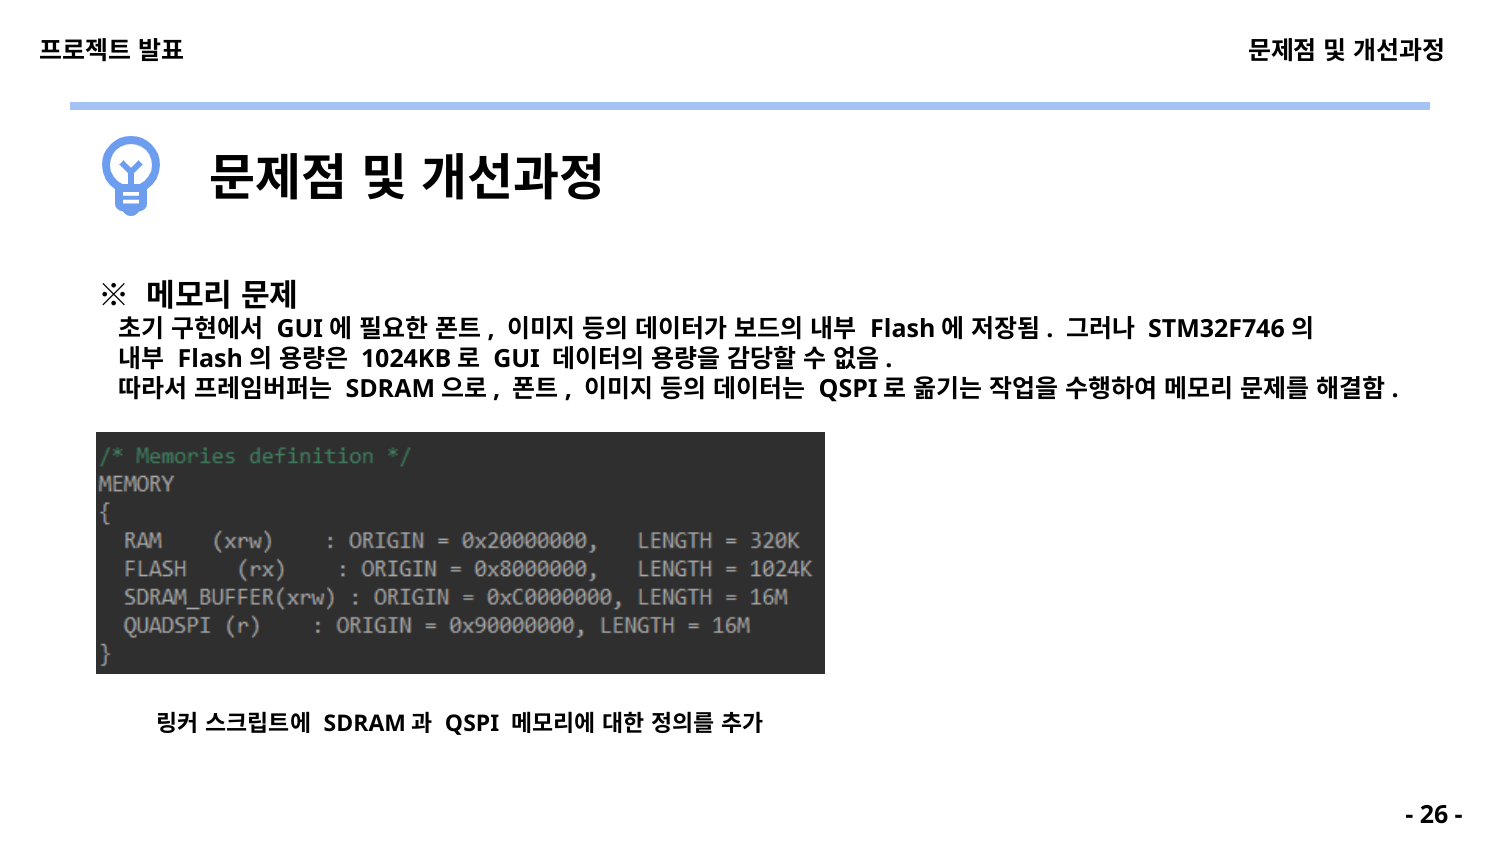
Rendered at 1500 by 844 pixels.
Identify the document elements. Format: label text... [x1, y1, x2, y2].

text_box 문제점 및 개선과정 [194, 132, 639, 219]
picture [96, 432, 825, 674]
text_box 링커 스크립트에 SDRAM과 QSPI 메모리에 대한 정의를 추가 [140, 691, 781, 753]
text_box ※ 메모리 문제 초기 구현에서 GUI에 필요한 폰트, 이미지 등의 데이터가 보드의 내부 Flash에 저장됨. 그러나 STM32F746의 내부 Flash의 용량은 1024KB로 GUI 데이터의 용량을 감당할 수 없음. 따라서 프레임버퍼는 SDRAM으로, 폰트, 이미지 등의 데이터는 QSPI로 옮기는 작업을 수행하여 메모리 문제를 해결함. [83, 241, 1443, 415]
picture [83, 127, 180, 224]
text_box 문제점 및 개선과정 [1197, 19, 1462, 80]
text_box [70, 102, 1430, 110]
text_box 프로젝트 발표 [24, 19, 217, 80]
text_box - 26 - [1368, 783, 1500, 844]
